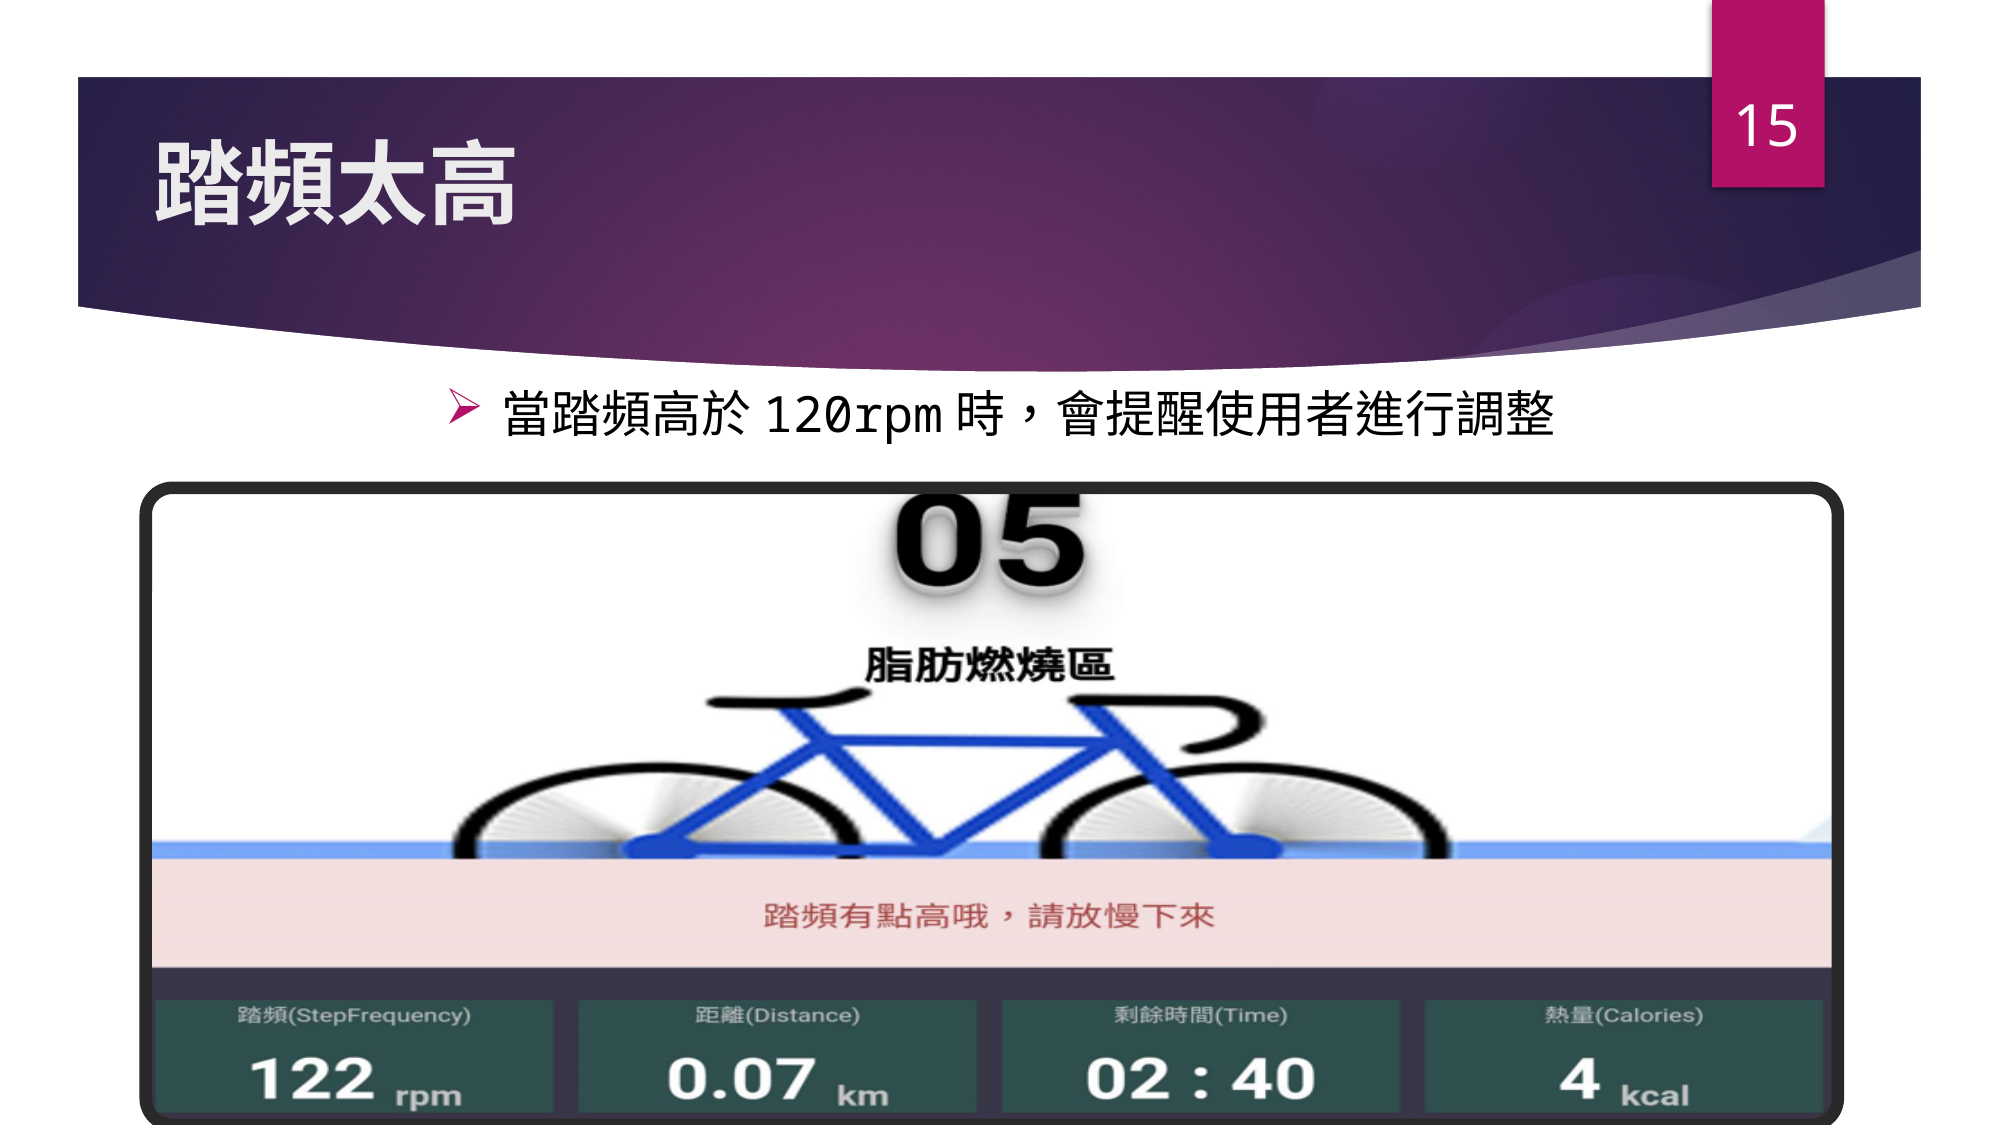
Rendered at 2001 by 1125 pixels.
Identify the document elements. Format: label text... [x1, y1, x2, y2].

picture [79, 78, 1920, 371]
text_box 當踏頻高於120rpm時，會提醒使用者進行調整 [88, 375, 1912, 451]
title 多國語系 [1467, 300, 1788, 358]
picture [145, 487, 1839, 1125]
slide_number 15 [1725, 88, 1809, 175]
title 踏頻太高 [145, 88, 1584, 274]
